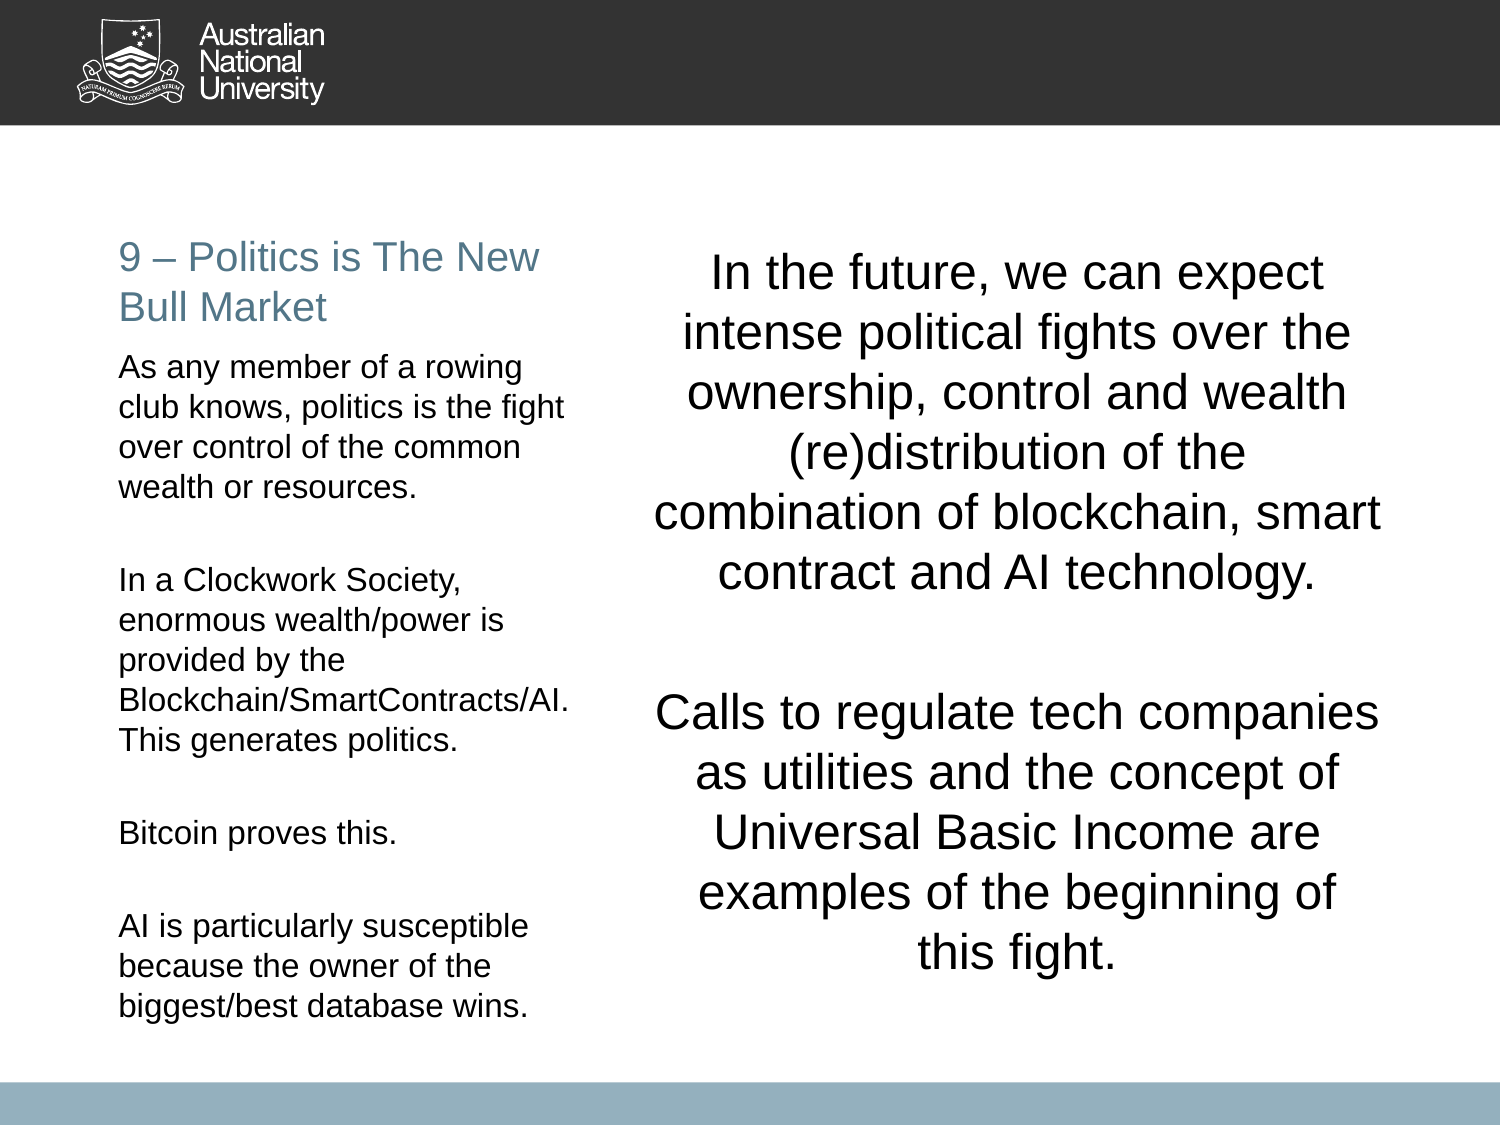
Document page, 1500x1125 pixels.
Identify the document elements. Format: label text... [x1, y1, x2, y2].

list In the future, we can expect intense political fights over the ownership, control and wealth (re)distribution of the combination of blockchain, smart contract and AI technology. Calls to regulate tech companies as utilities and the concept of Universal Basic Income are examples of the beginning of this fight. [637, 161, 1398, 1000]
list As any member of a rowing club knows, politics is the fight over control of the common wealth or resources. In a Clockwork Society, enormous wealth/power is provided by the Blockchain/SmartContracts/AI. This generates politics. Bitcoin proves this. AI is particularly susceptible because the owner of the biggest/best database wins. [103, 337, 588, 1047]
title 9 – Politics is The New Bull Market [103, 75, 588, 337]
